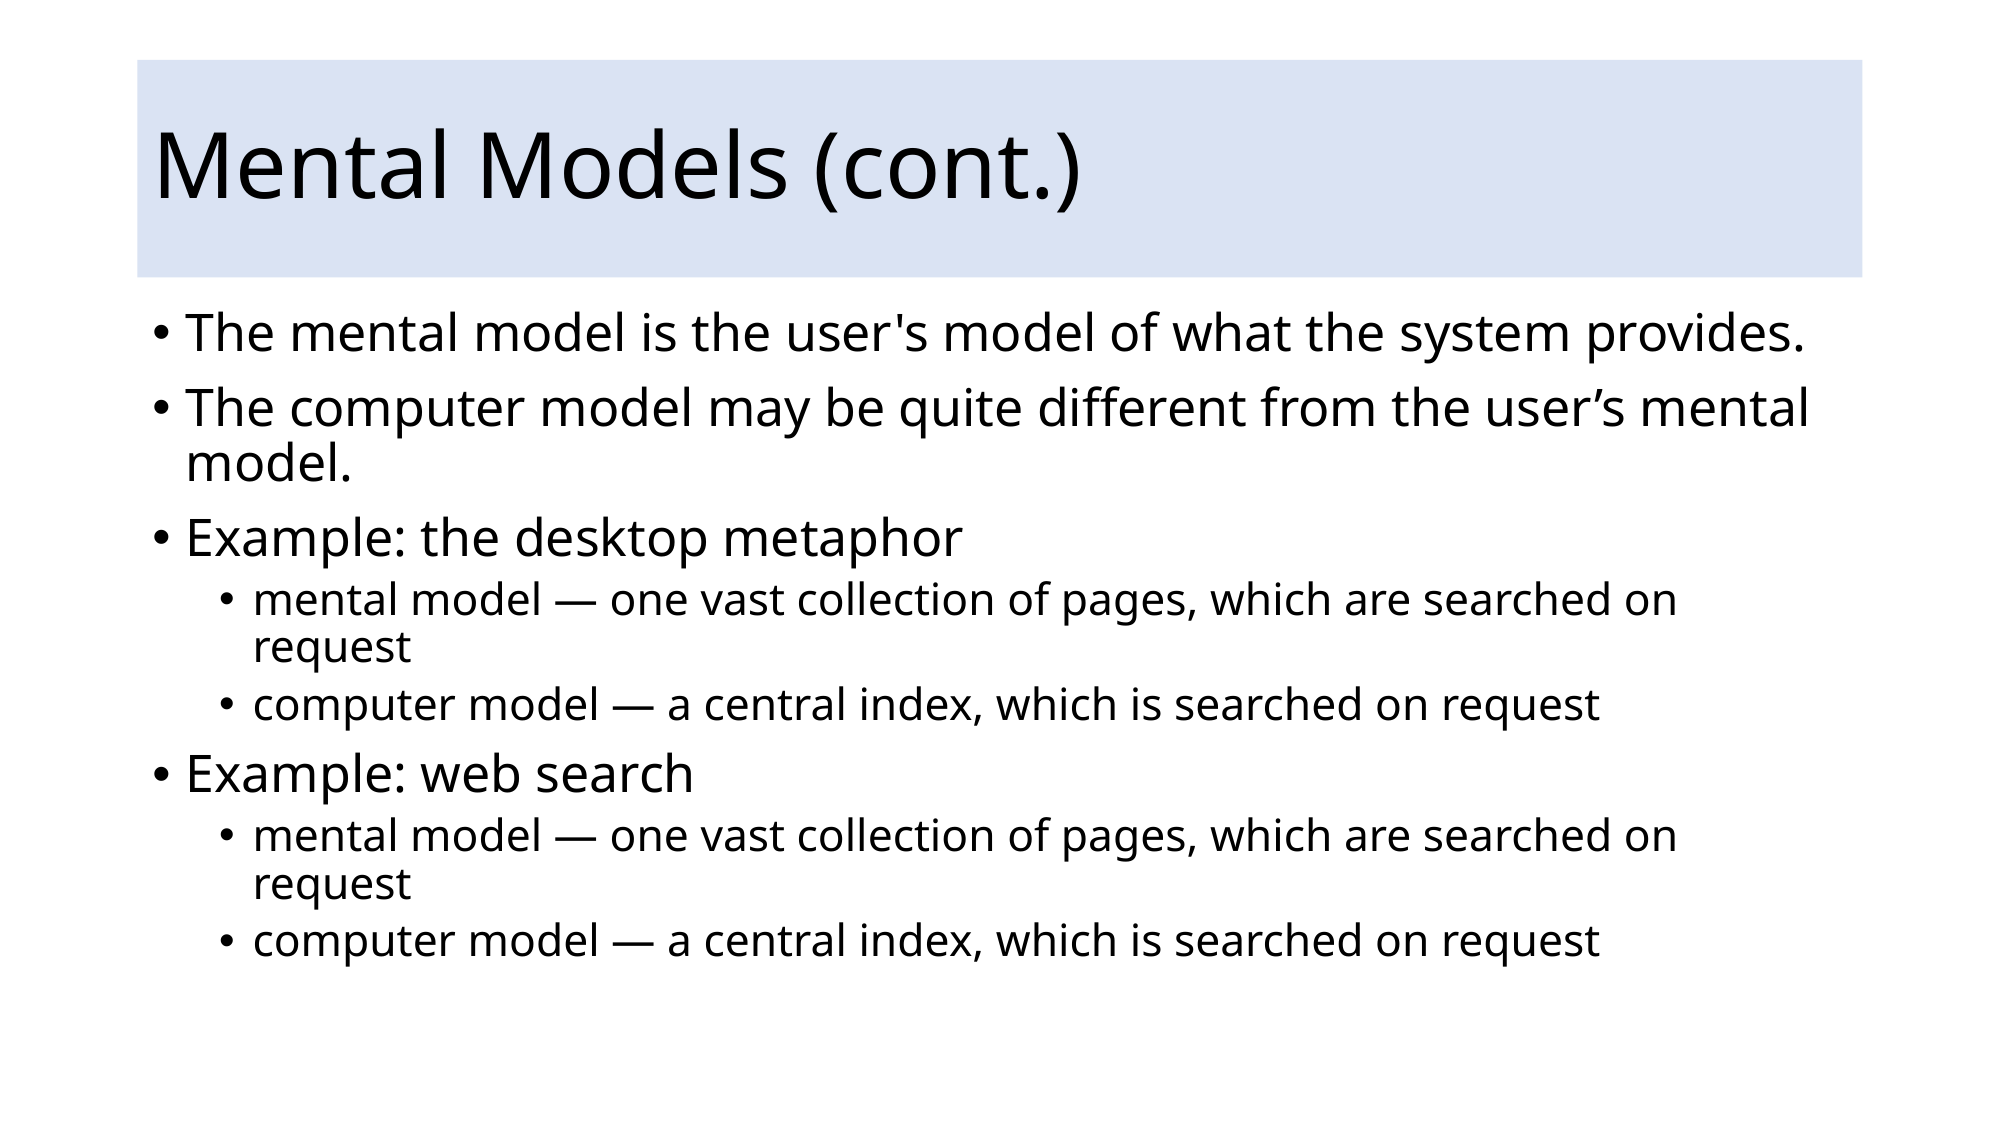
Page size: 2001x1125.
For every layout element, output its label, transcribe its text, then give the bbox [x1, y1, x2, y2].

list The mental model is the user's model of what the system provides. The computer model may be quite different from the user’s mental model. Example: the desktop metaphor mental model — one vast collection of pages, which are searched on request computer model — a central index, which is searched on request Example: web search mental model — one vast collection of pages, which are searched on request computer model — a central index, which is searched on request [137, 299, 1863, 1014]
title Mental Models (cont.) [137, 59, 1863, 278]
